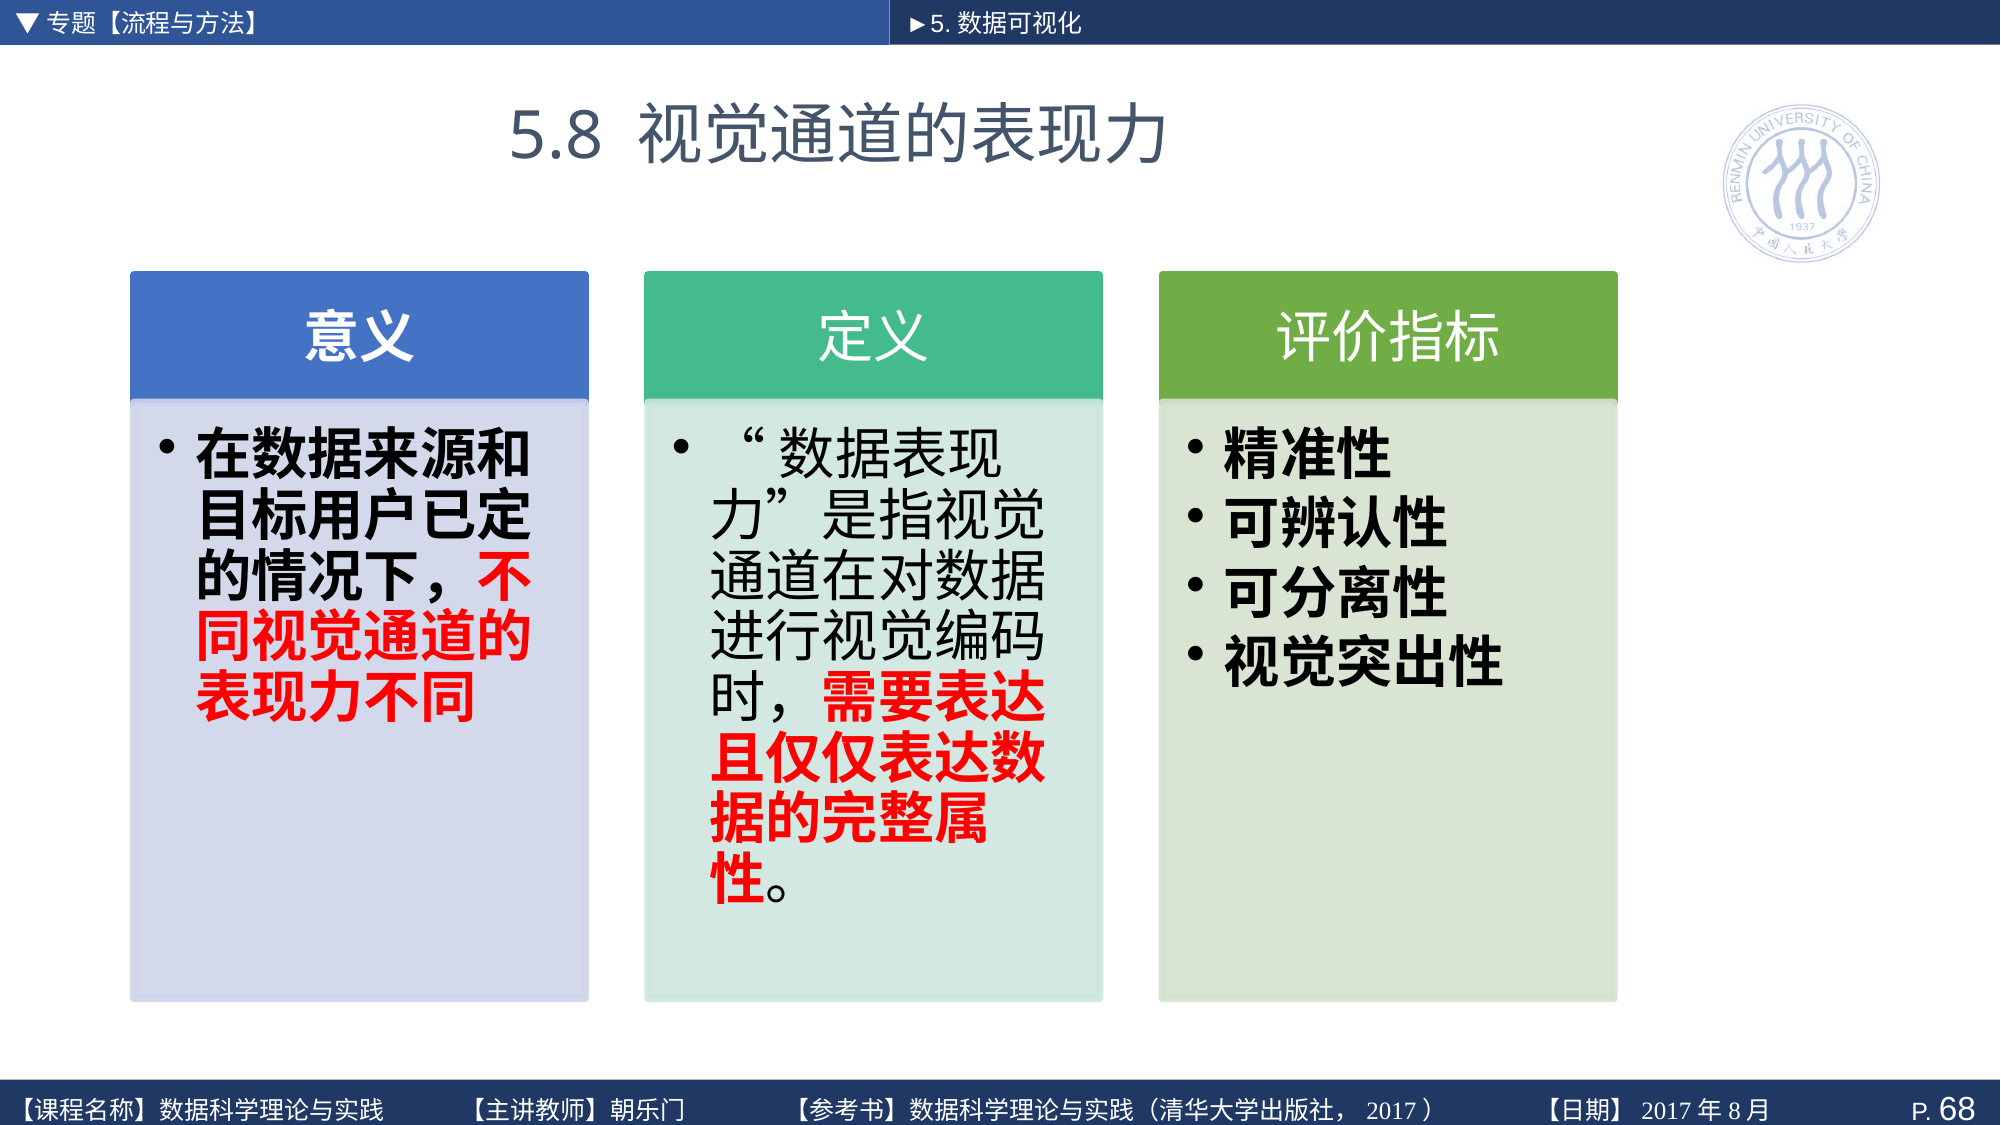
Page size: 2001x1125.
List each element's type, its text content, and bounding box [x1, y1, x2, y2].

title 5.8 视觉通道的表现力 [64, 64, 1615, 200]
list ►5.数据可视化 [890, 0, 1249, 43]
list ▼专题【流程与方法】 [0, 0, 725, 43]
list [133, 245, 1615, 1028]
